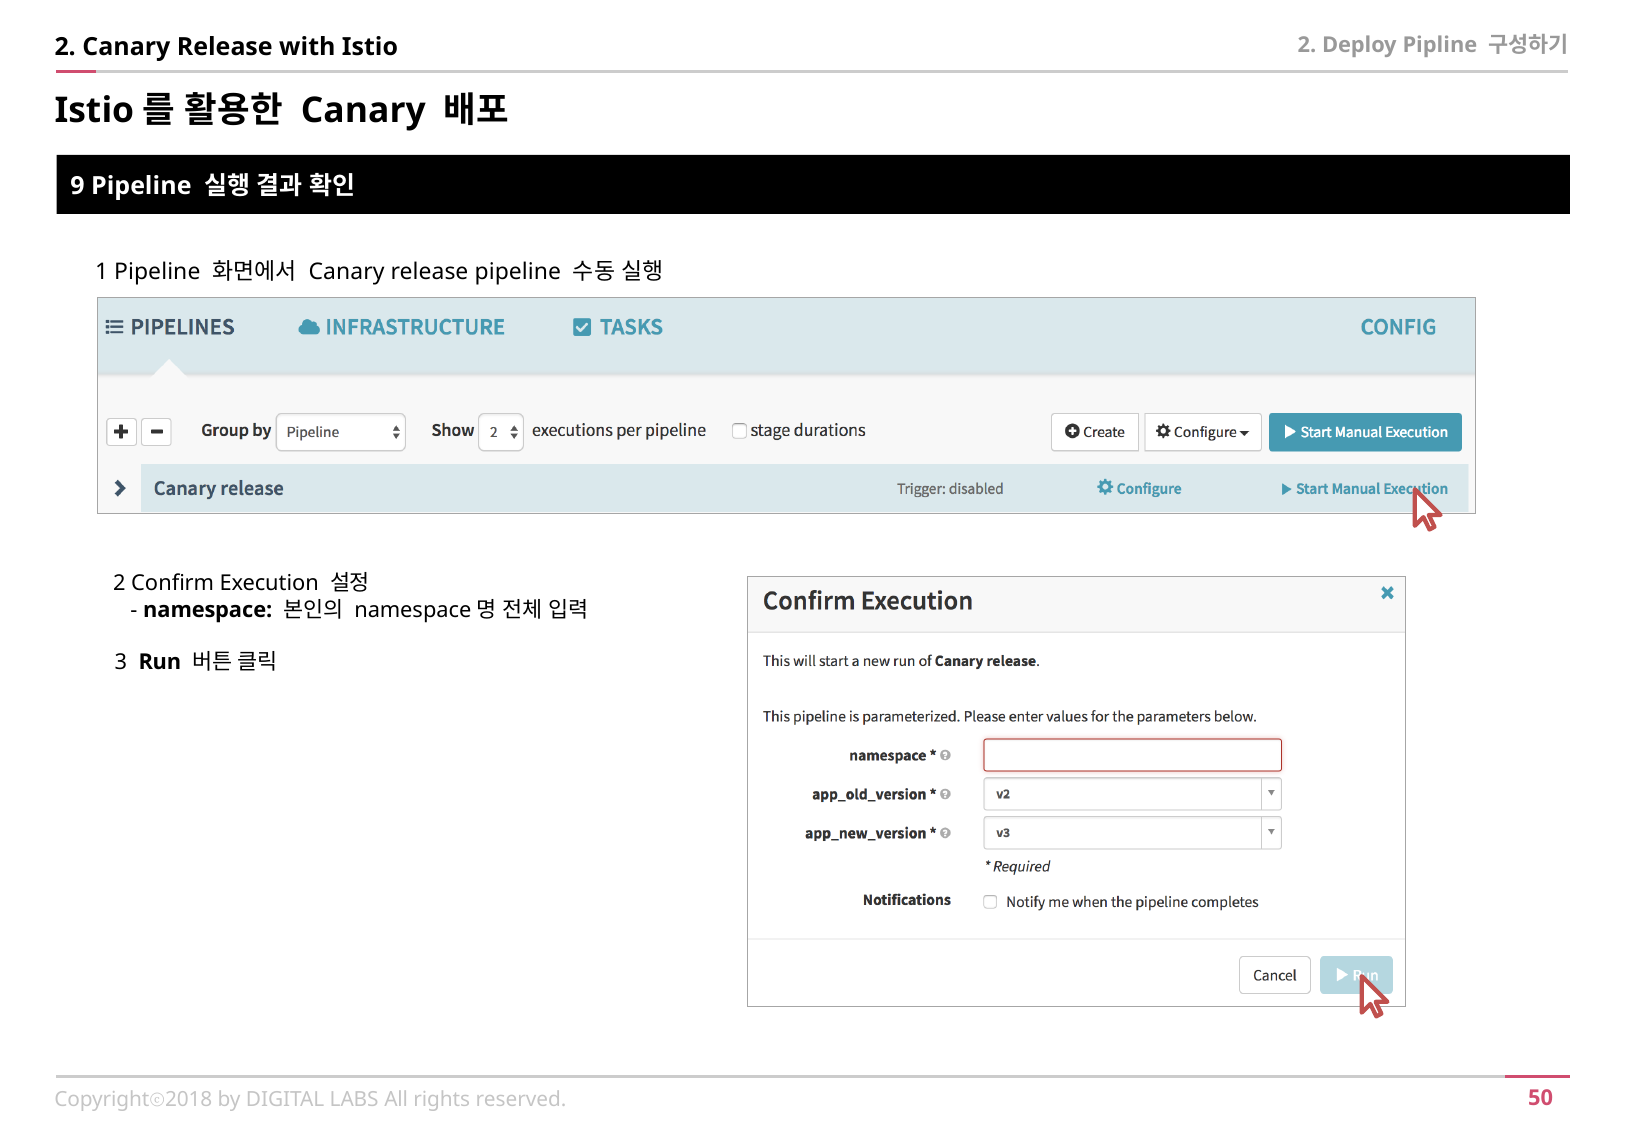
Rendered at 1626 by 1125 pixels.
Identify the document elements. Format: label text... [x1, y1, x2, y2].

picture [747, 576, 1406, 1007]
list 9 Pipeline 실행 결과 확인 [56, 154, 1570, 214]
list 2. Deploy Pipline 구성하기 [942, 30, 1569, 79]
list Istio를 활용한 Canary 배포 [40, 79, 1569, 144]
list 2. Canary Release with Istio [40, 30, 937, 78]
text_box 1 Pipeline 화면에서 Canary release pipeline 수동 실행 [80, 248, 679, 292]
text_box 2 Confirm Execution 설정 - namespace: 본인의 namespace명 전체 입력 [98, 561, 604, 629]
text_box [97, 297, 1476, 530]
text_box 3 Run 버튼 클릭 [99, 640, 293, 682]
footer Copyrightⓒ2018 by DIGITAL LABS All rights reserved. [39, 1072, 895, 1124]
